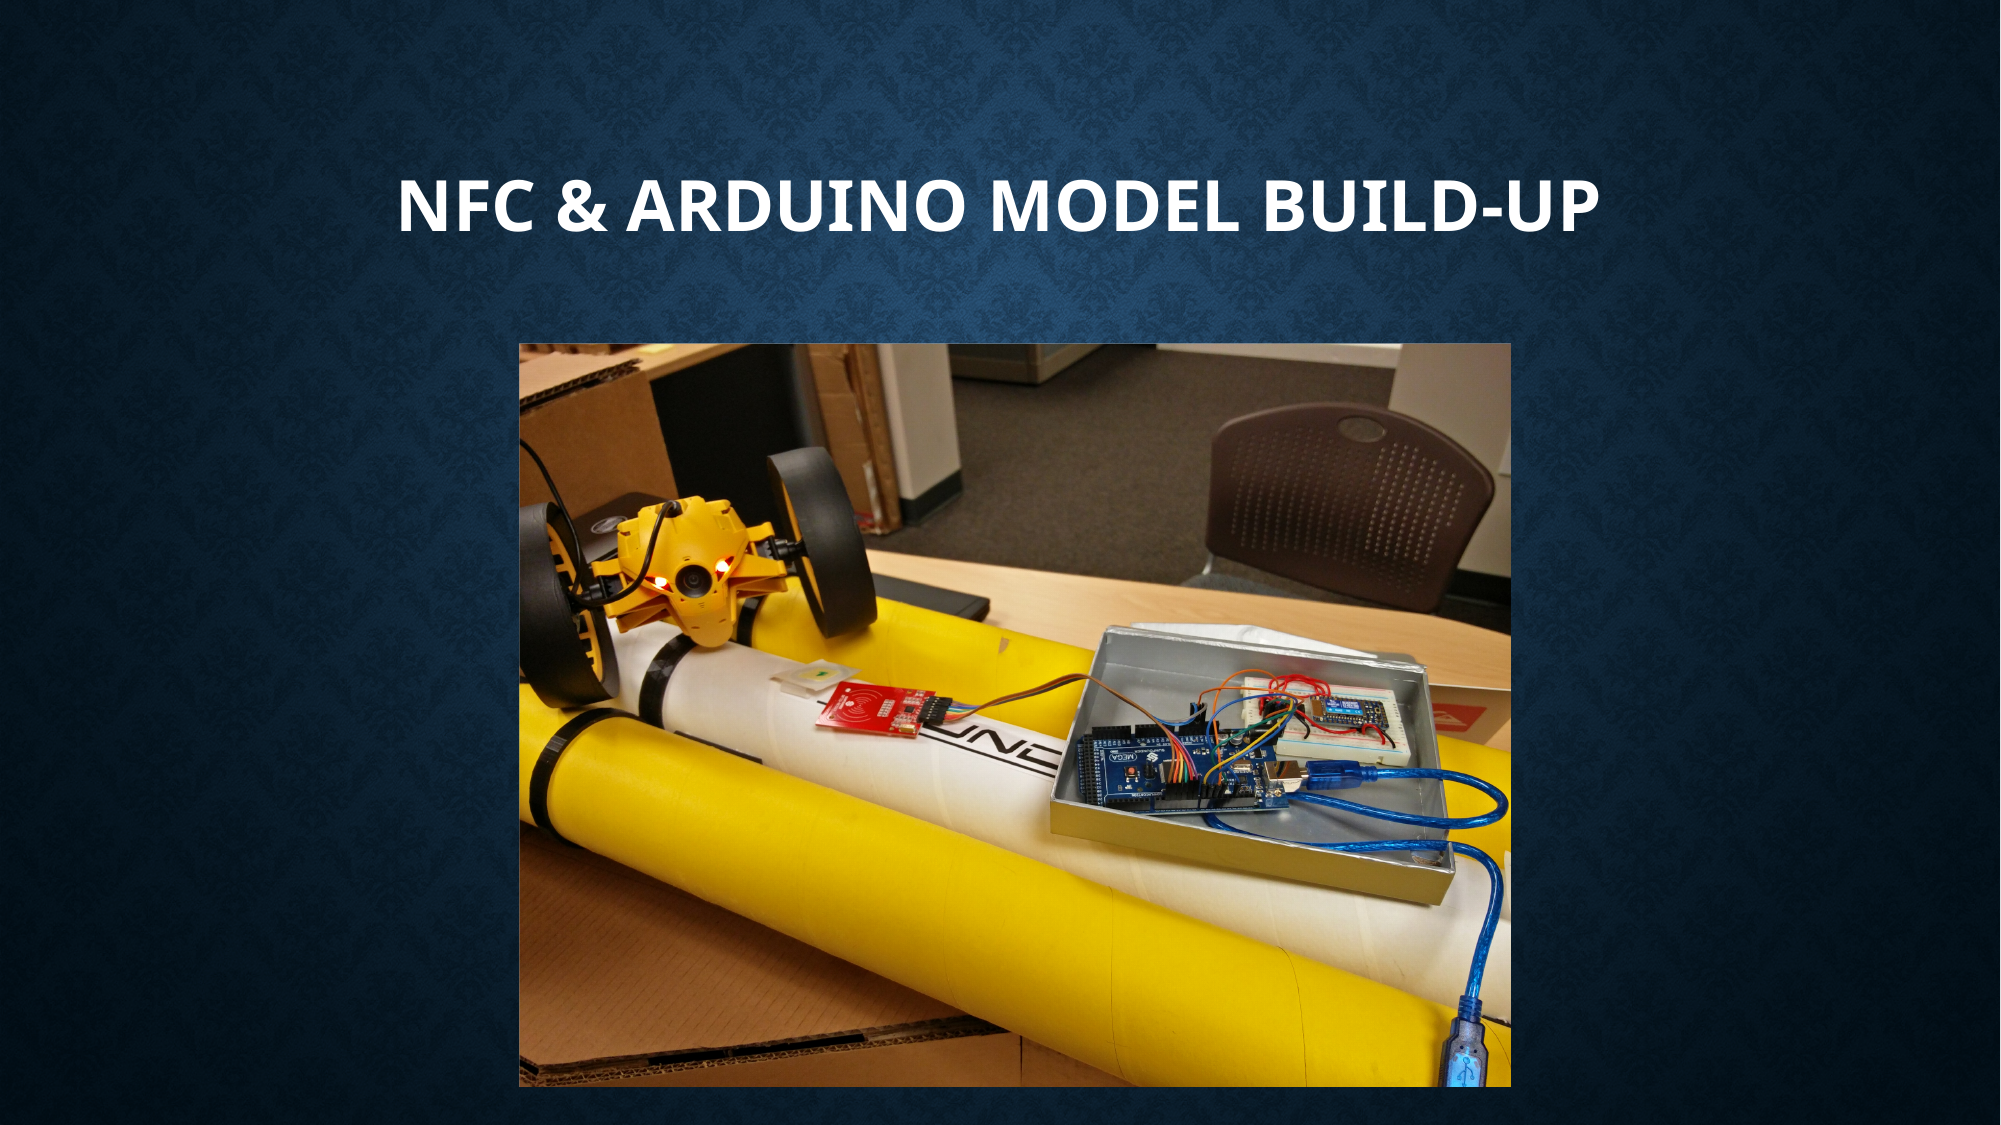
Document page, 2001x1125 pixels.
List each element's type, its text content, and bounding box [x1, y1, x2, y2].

picture [520, 344, 642, 1087]
picture [1388, 344, 1510, 1087]
title NFC & Arduino Model build-up [149, 99, 1849, 318]
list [642, 219, 1388, 1125]
